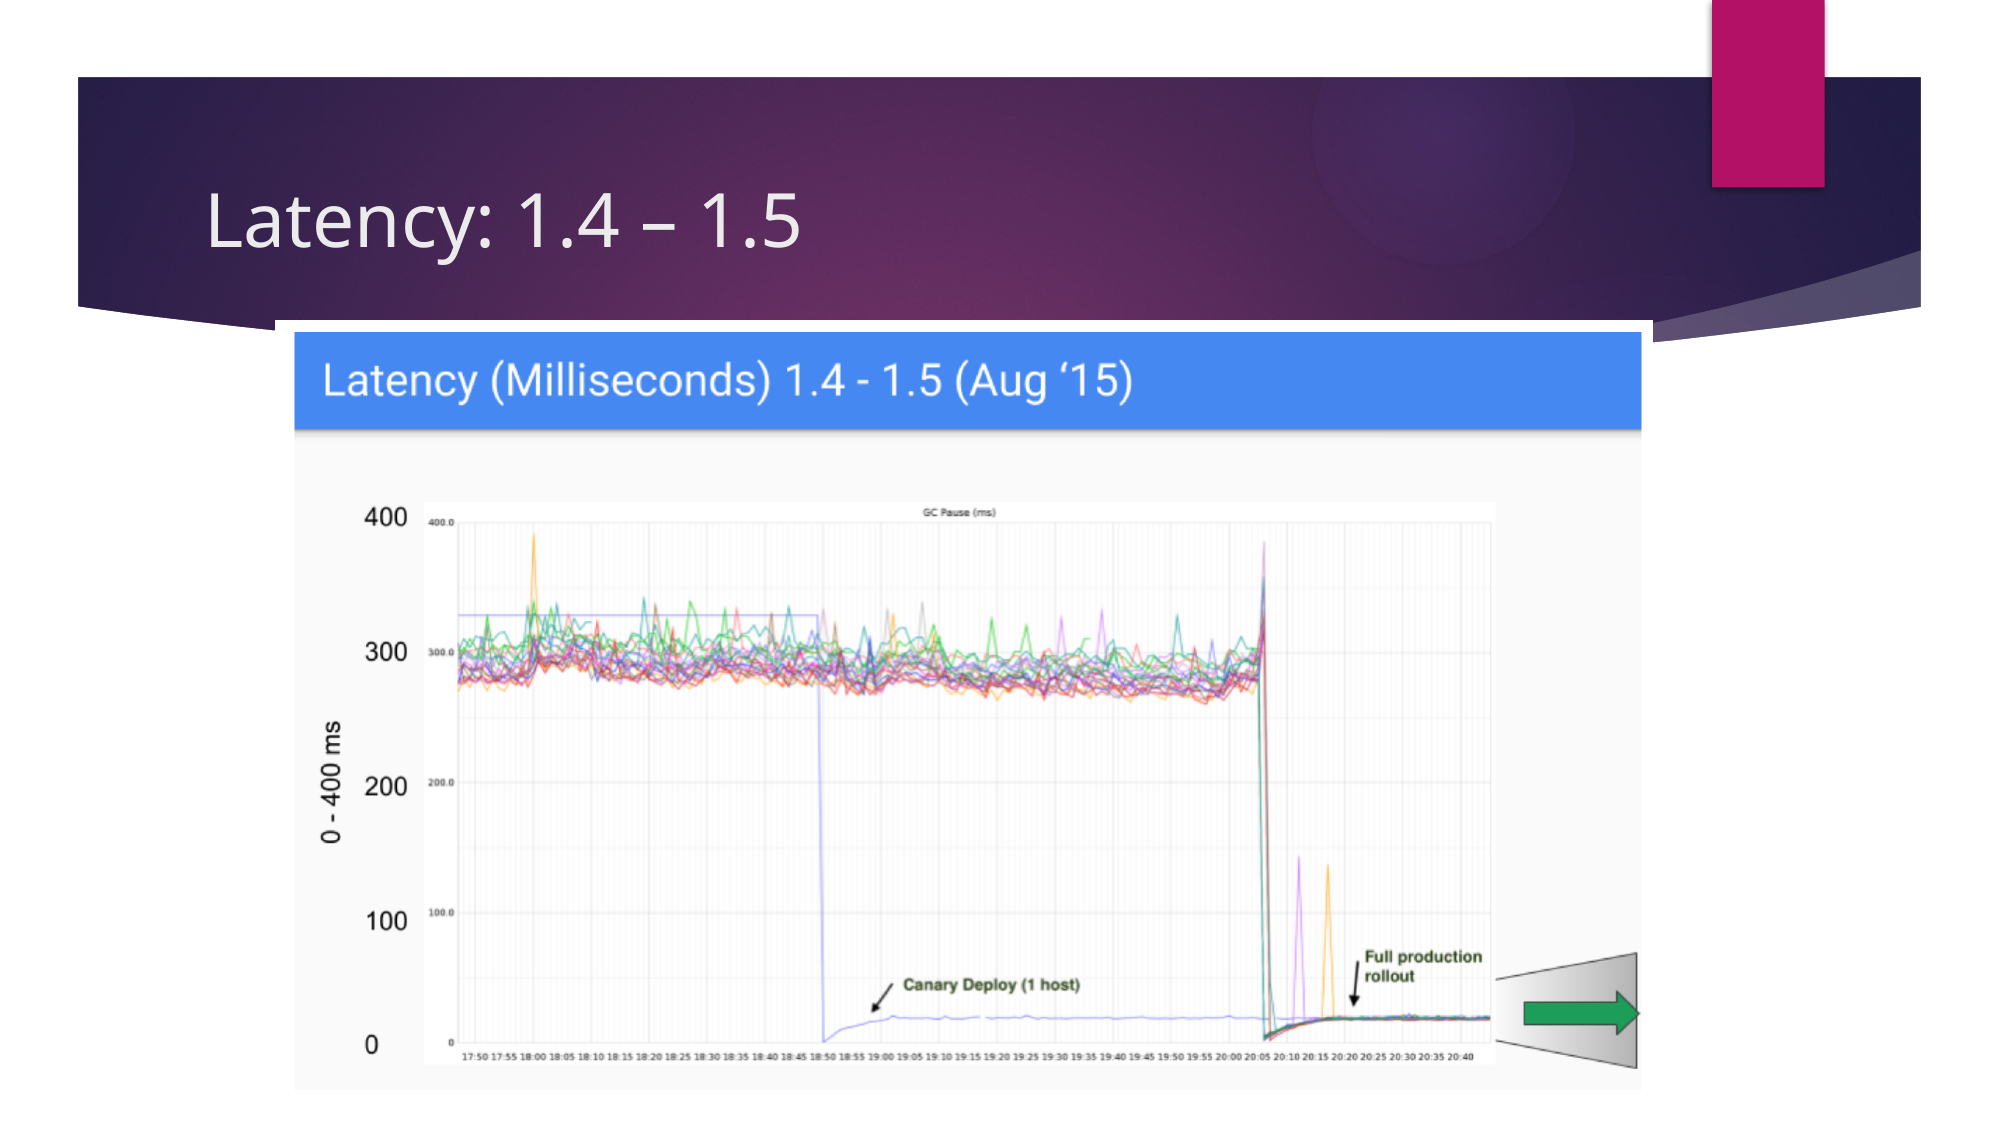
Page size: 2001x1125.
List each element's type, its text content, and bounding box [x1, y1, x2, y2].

title Latency: 1.4 – 1.5 [189, 159, 1627, 276]
picture [274, 319, 1653, 1095]
